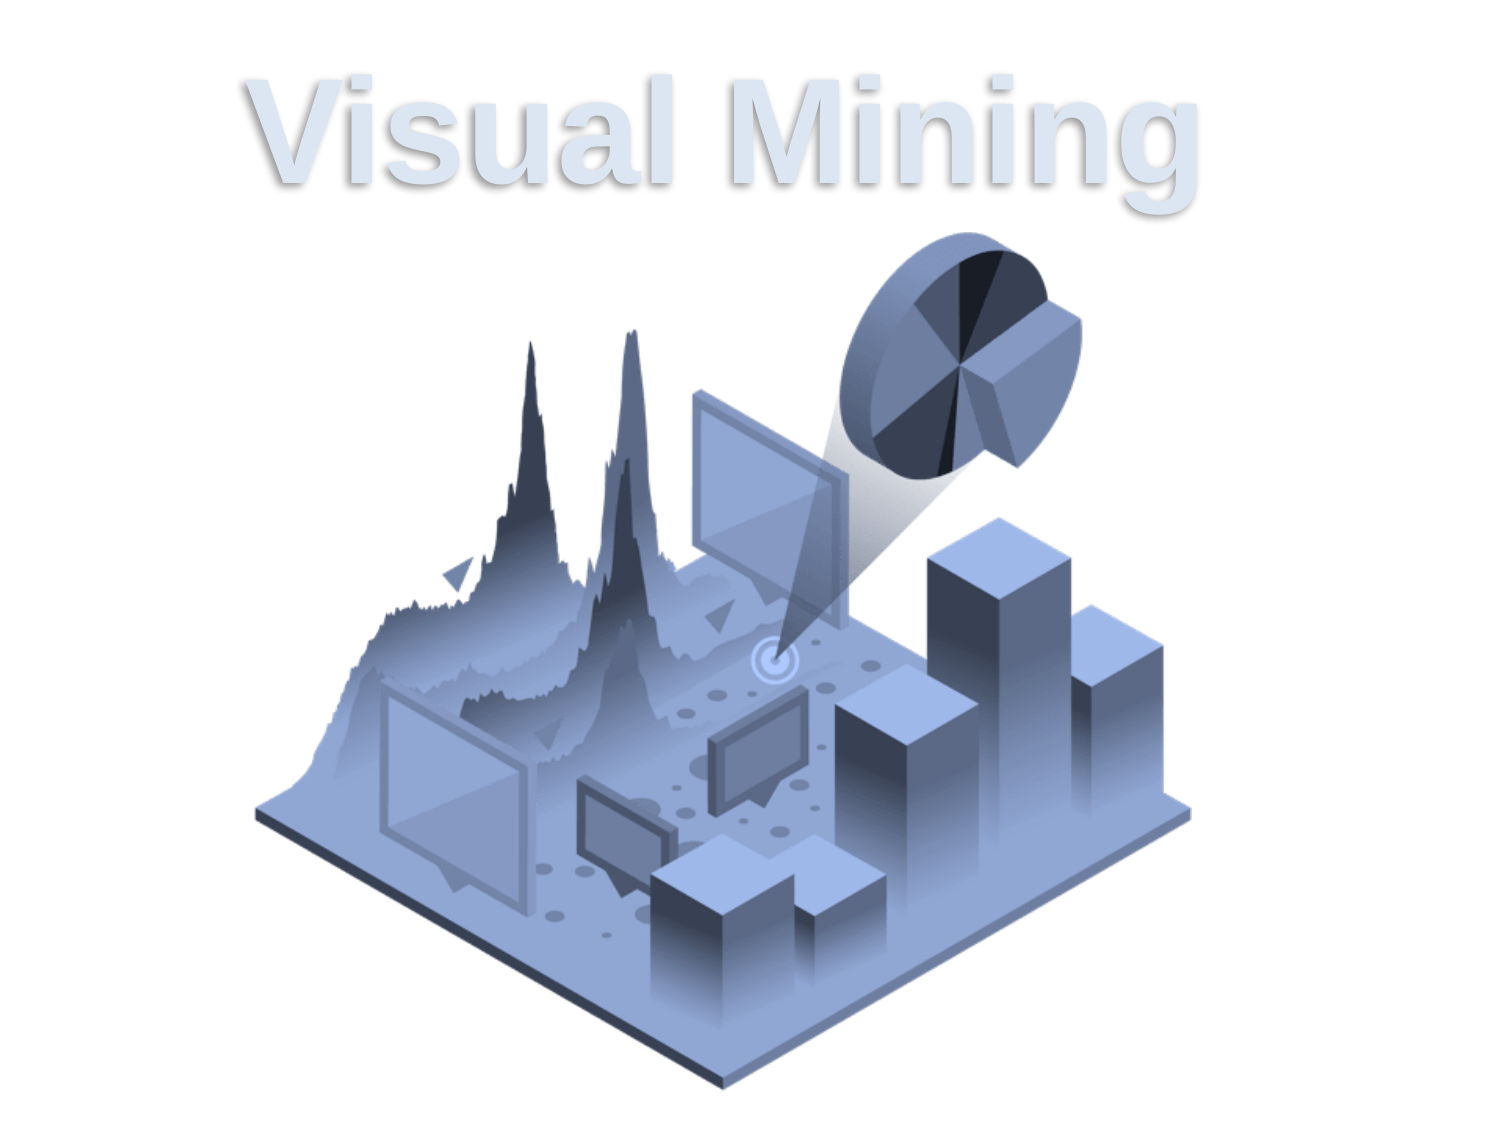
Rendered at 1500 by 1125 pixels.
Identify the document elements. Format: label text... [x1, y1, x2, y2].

picture [253, 231, 1192, 1092]
title Visual Mining [89, 3, 1365, 245]
